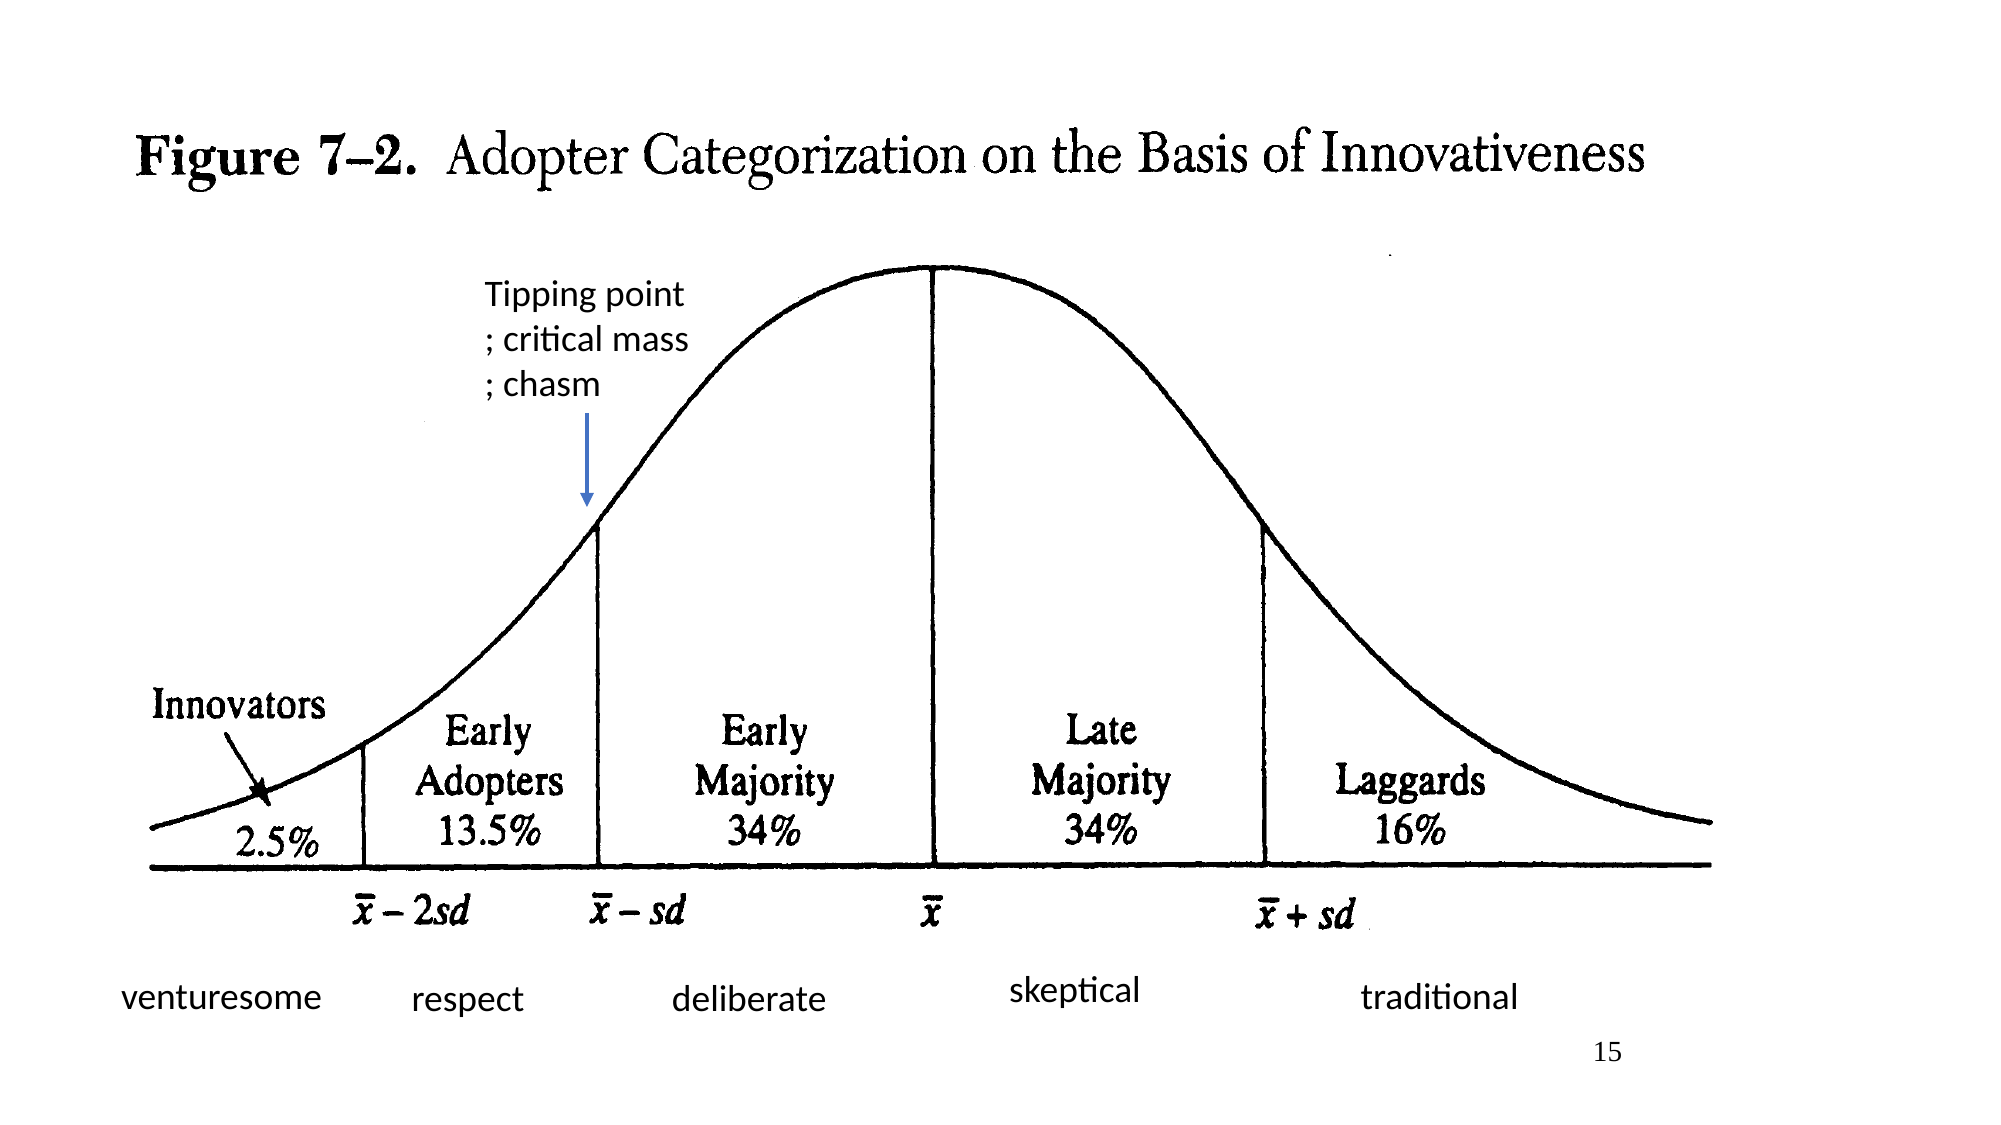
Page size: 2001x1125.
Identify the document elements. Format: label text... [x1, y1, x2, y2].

text_box traditional [1345, 995, 1534, 1025]
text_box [93, 69, 1787, 995]
text_box skeptical [994, 995, 1156, 1017]
text_box 15 [1324, 1024, 1638, 1100]
text_box respect [396, 995, 540, 1026]
text_box deliberate [657, 995, 842, 1026]
text_box venturesome [106, 995, 338, 1025]
